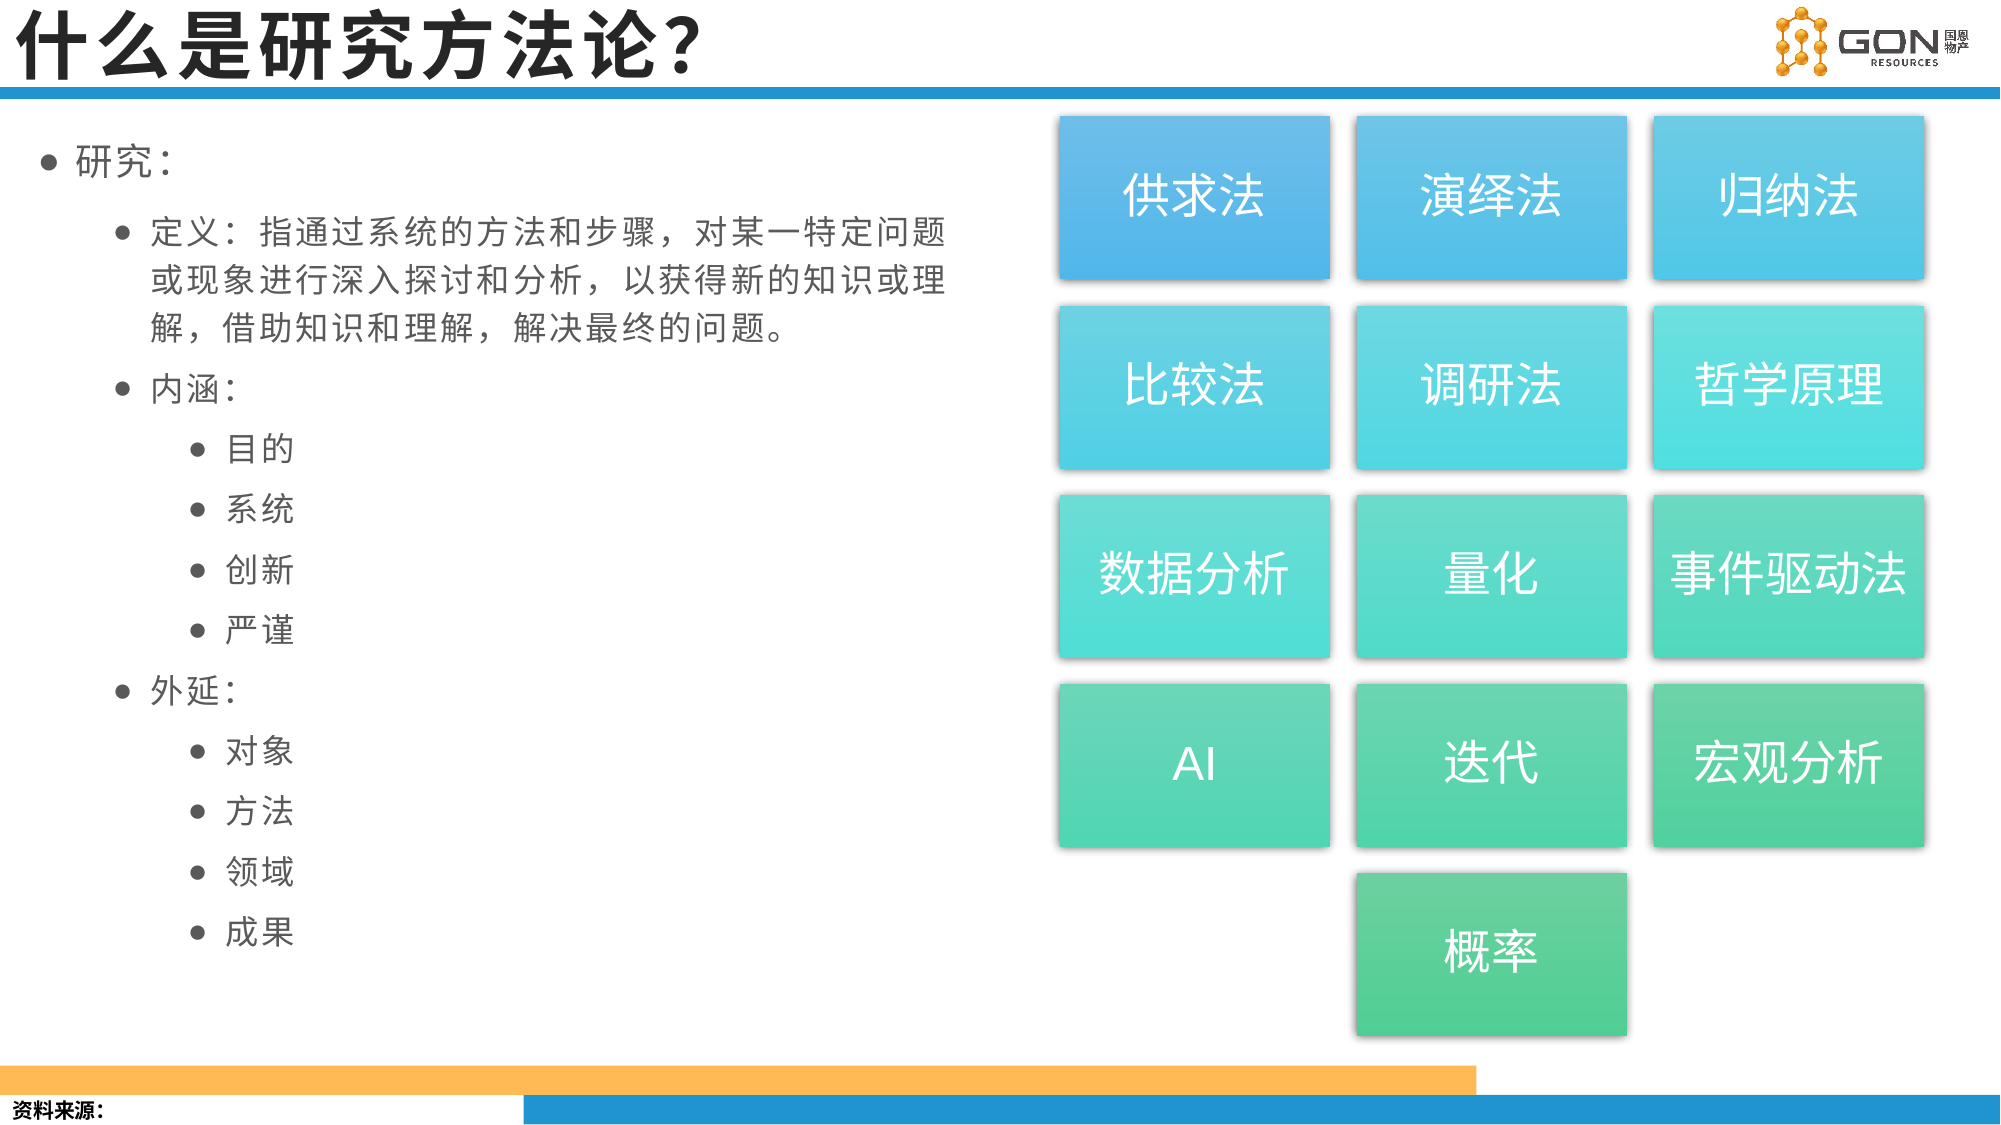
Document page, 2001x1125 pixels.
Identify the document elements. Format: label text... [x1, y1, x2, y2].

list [1006, 116, 1978, 1036]
list 研究： 定义：指通过系统的方法和步骤，对某一特定问题或现象进行深入探讨和分析，以获得新的知识或理解，借助知识和理解，解决最终的问题。 内涵： 目的 系统 创新 严谨 外延： 对象 方法 领域 成果 [22, 116, 994, 1036]
picture [1763, 0, 1978, 85]
title 什么是研究方法论？ [0, 0, 1717, 88]
